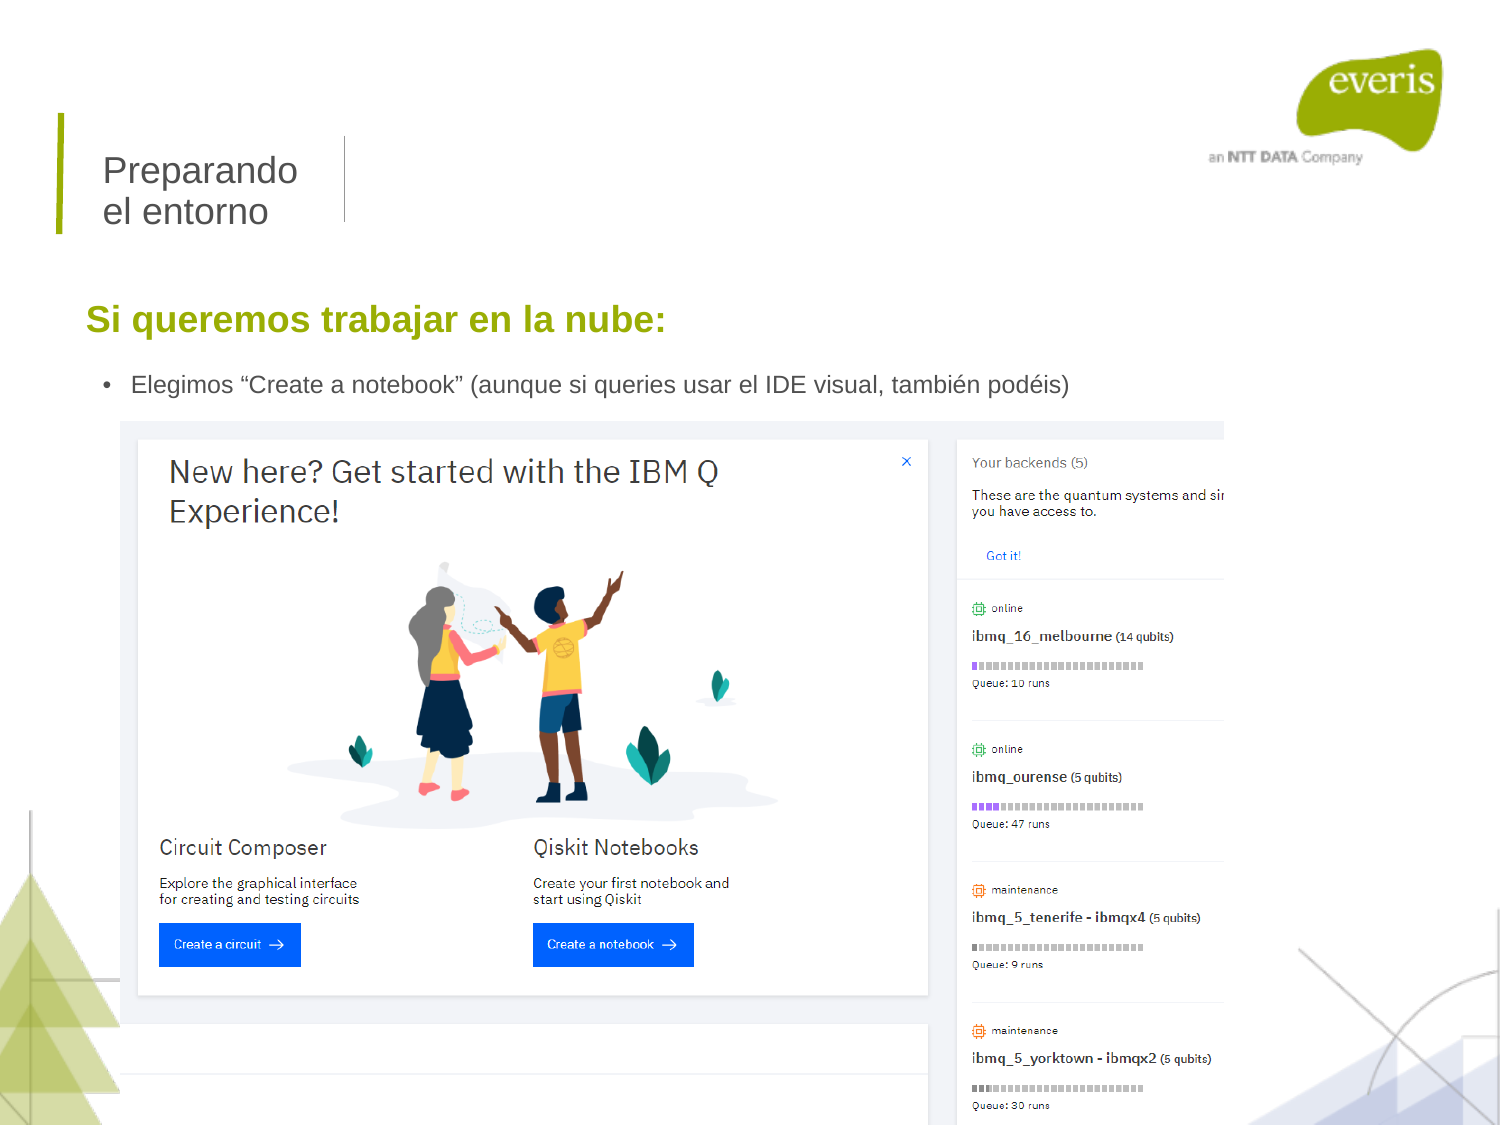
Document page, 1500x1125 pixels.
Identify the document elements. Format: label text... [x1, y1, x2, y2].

list Si queremos trabajar en la nube: [71, 292, 1437, 354]
picture [1199, 27, 1453, 186]
list Preparando el entorno [87, 143, 329, 214]
list Elegimos “Create a notebook” (aunque si queries usar el IDE visual, también podéis) [87, 365, 1454, 871]
picture [0, 421, 1500, 1125]
